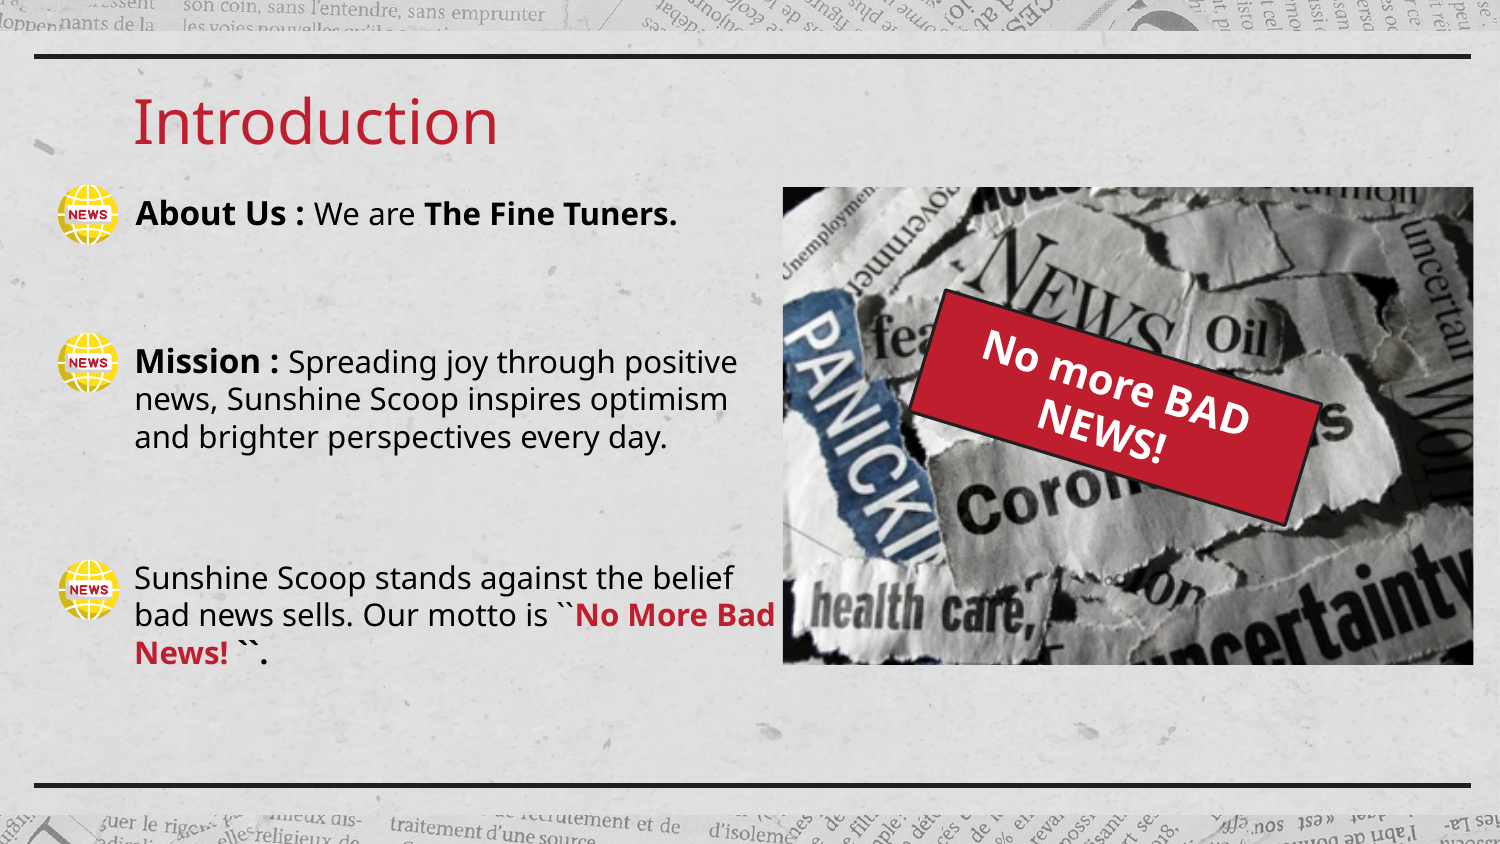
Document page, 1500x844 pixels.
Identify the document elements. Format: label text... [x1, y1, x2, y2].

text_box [57, 184, 119, 245]
title Introduction [118, 72, 1382, 167]
text_box Sunshine Scoop stands against the belief bad news sells. Our motto is ``No More Bad News! ``. [119, 550, 797, 678]
picture [0, 31, 1500, 815]
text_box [58, 559, 120, 620]
text_box About Us : We are The Fine Tuners. [120, 184, 1286, 240]
text_box Mission : Spreading joy through positive news, Sunshine Scoop inspires optimism and brighter perspectives every day. [119, 332, 777, 462]
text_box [57, 332, 119, 393]
